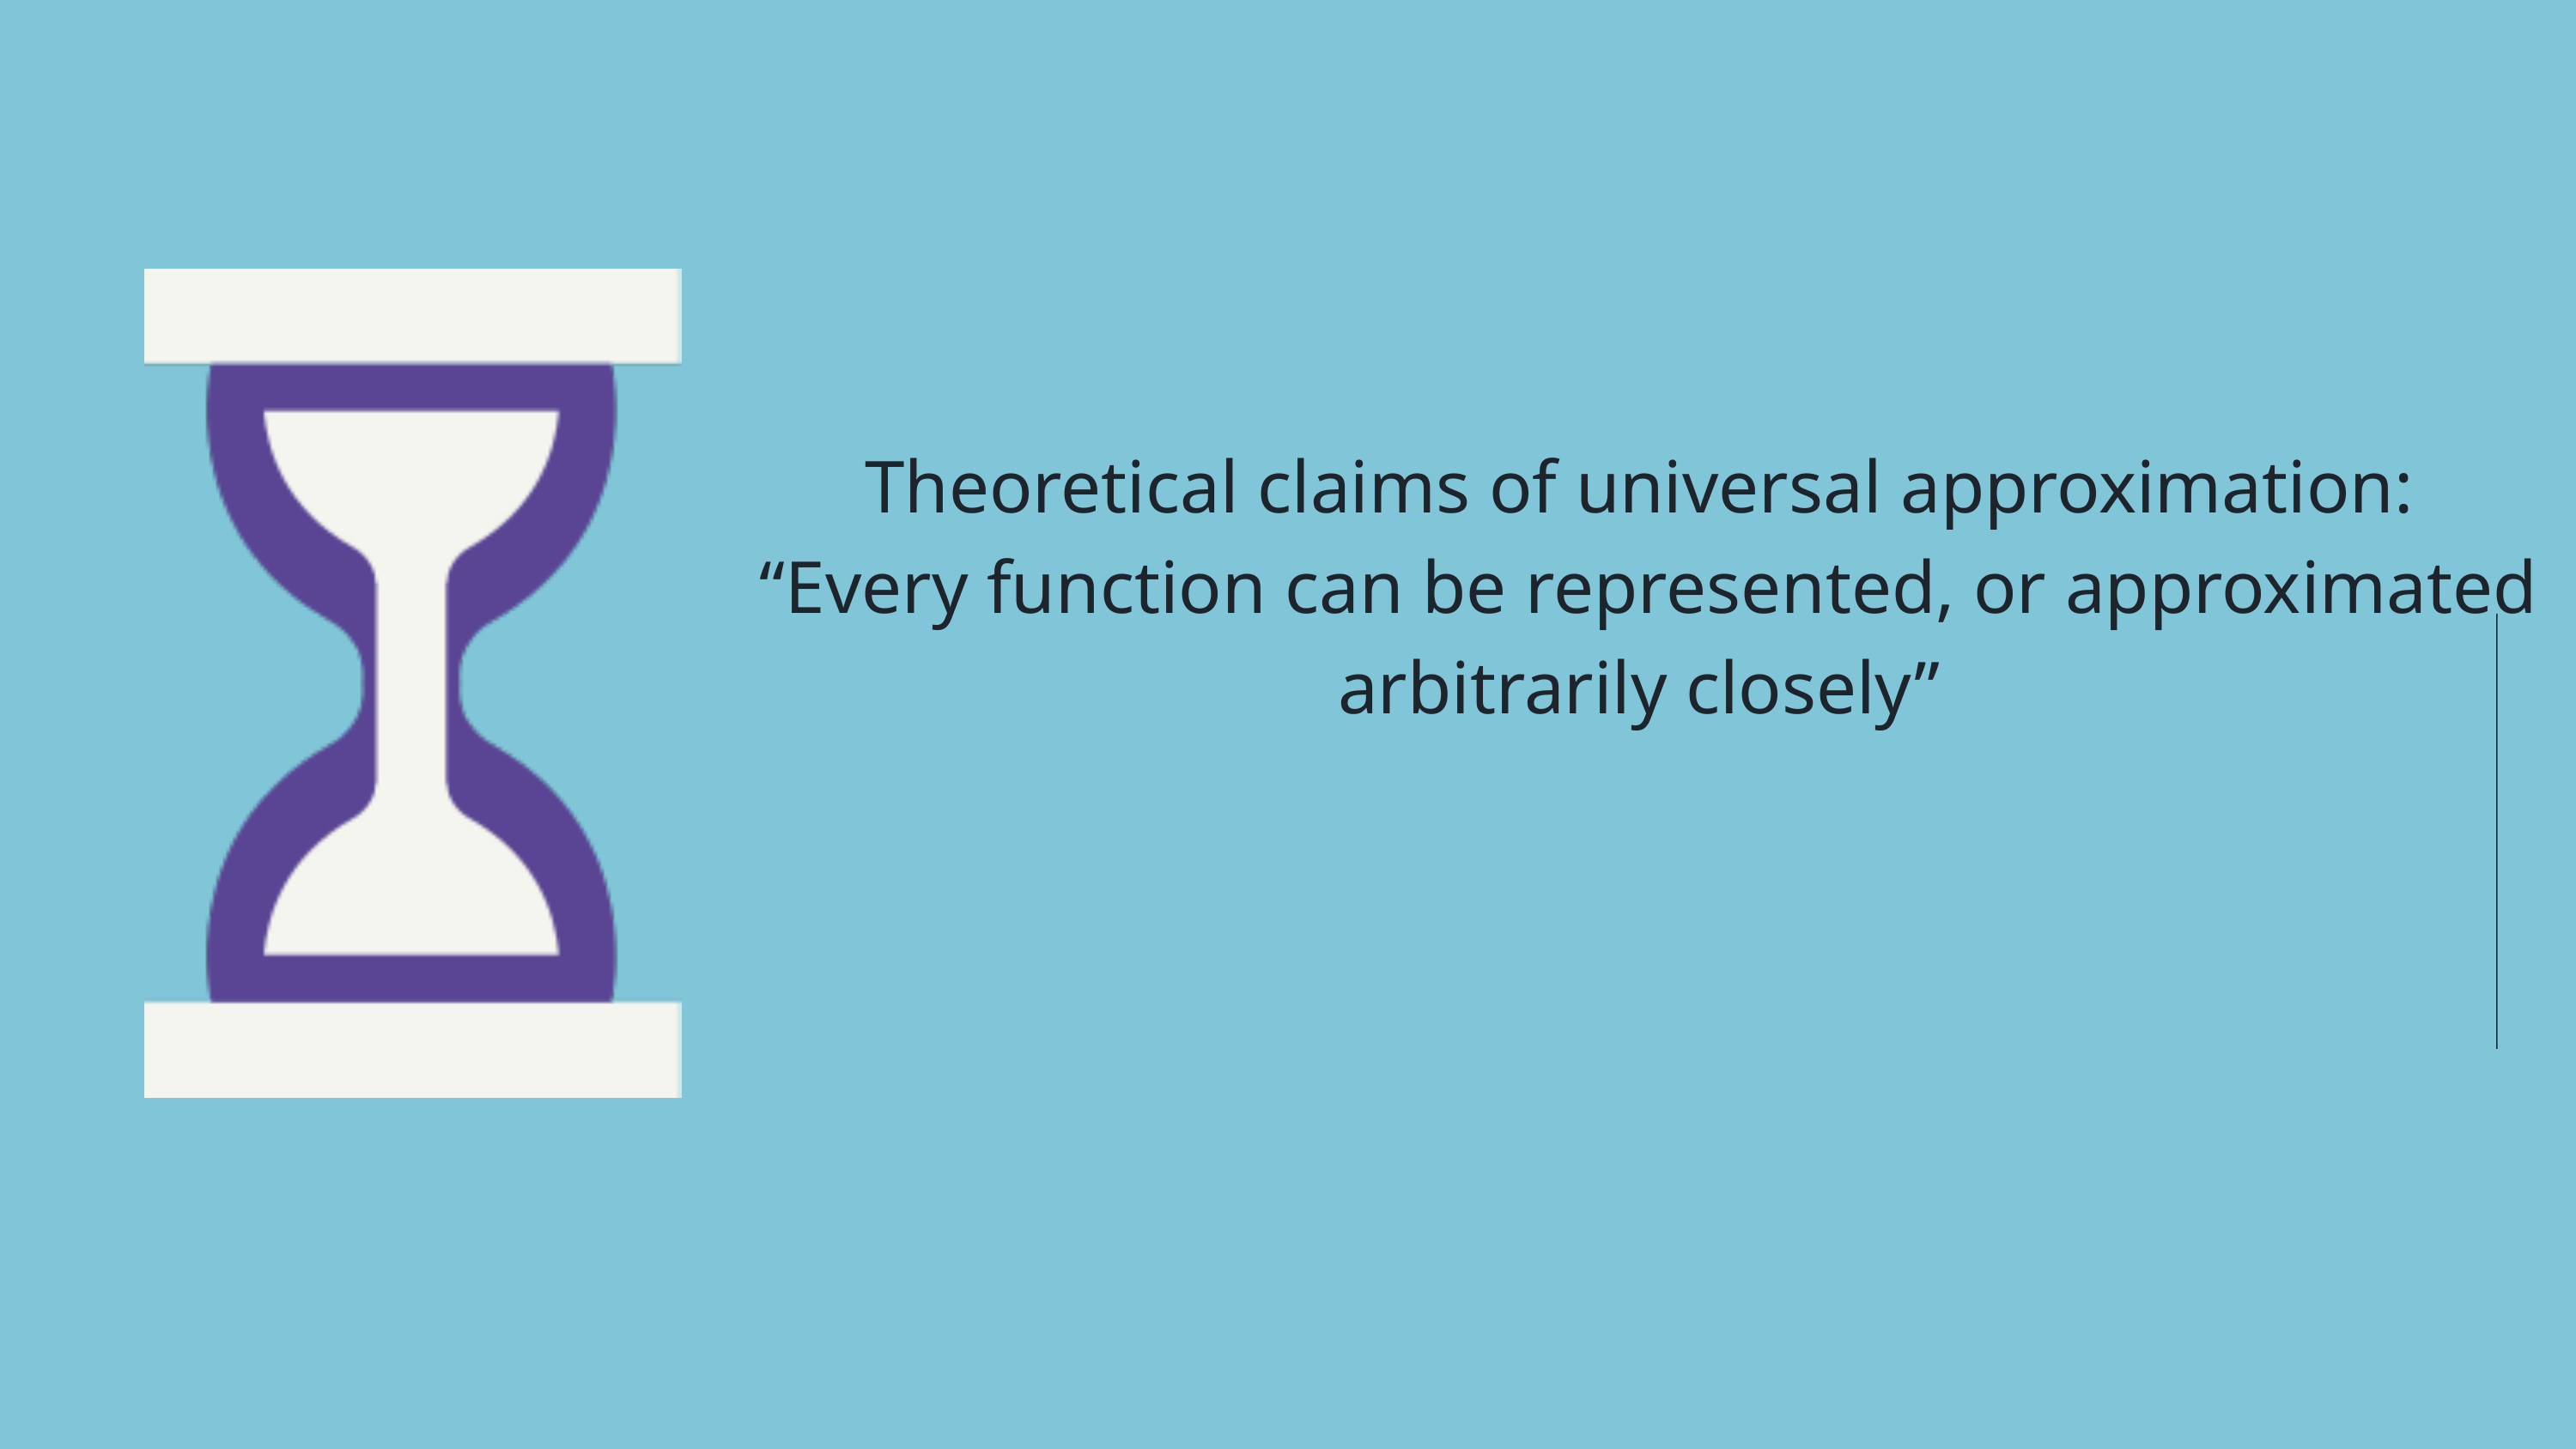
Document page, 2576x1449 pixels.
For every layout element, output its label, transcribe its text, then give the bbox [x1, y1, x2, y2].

picture [144, 269, 682, 1098]
text_box Theoretical claims of universal approximation: “Every function can be represented, or approximated arbitrarily closely” [733, 427, 2545, 728]
